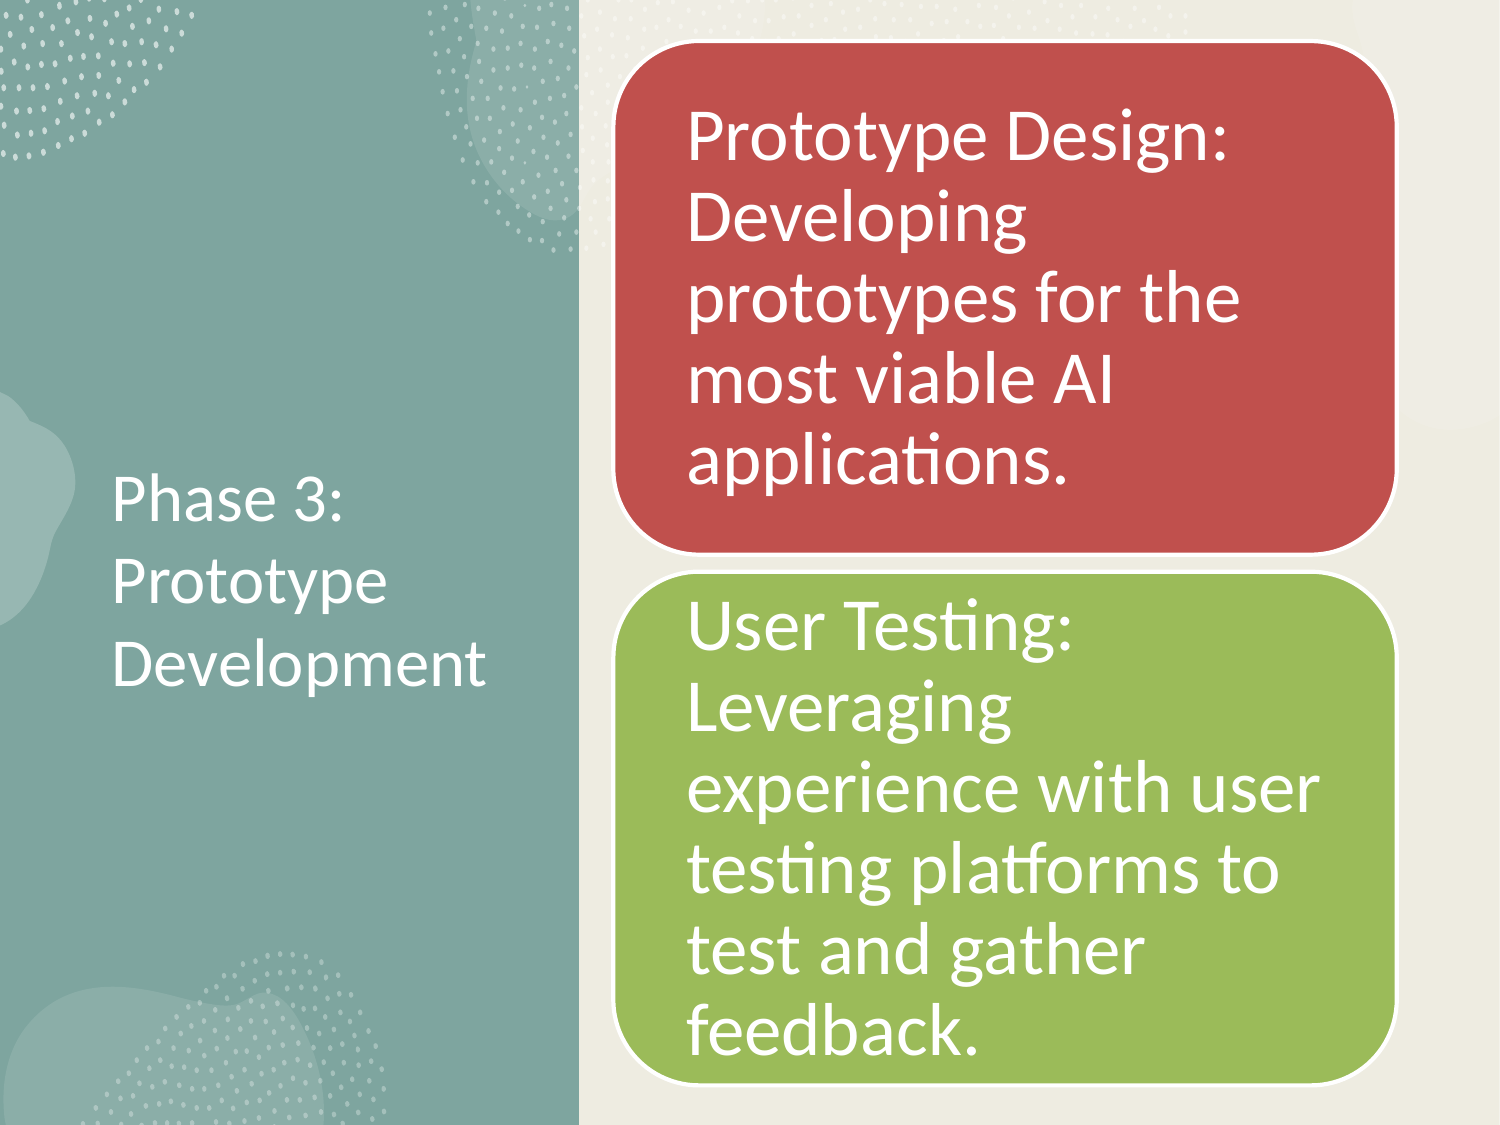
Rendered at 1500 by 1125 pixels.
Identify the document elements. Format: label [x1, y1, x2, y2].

list [613, 37, 1397, 1089]
text_box [0, 0, 1500, 1125]
